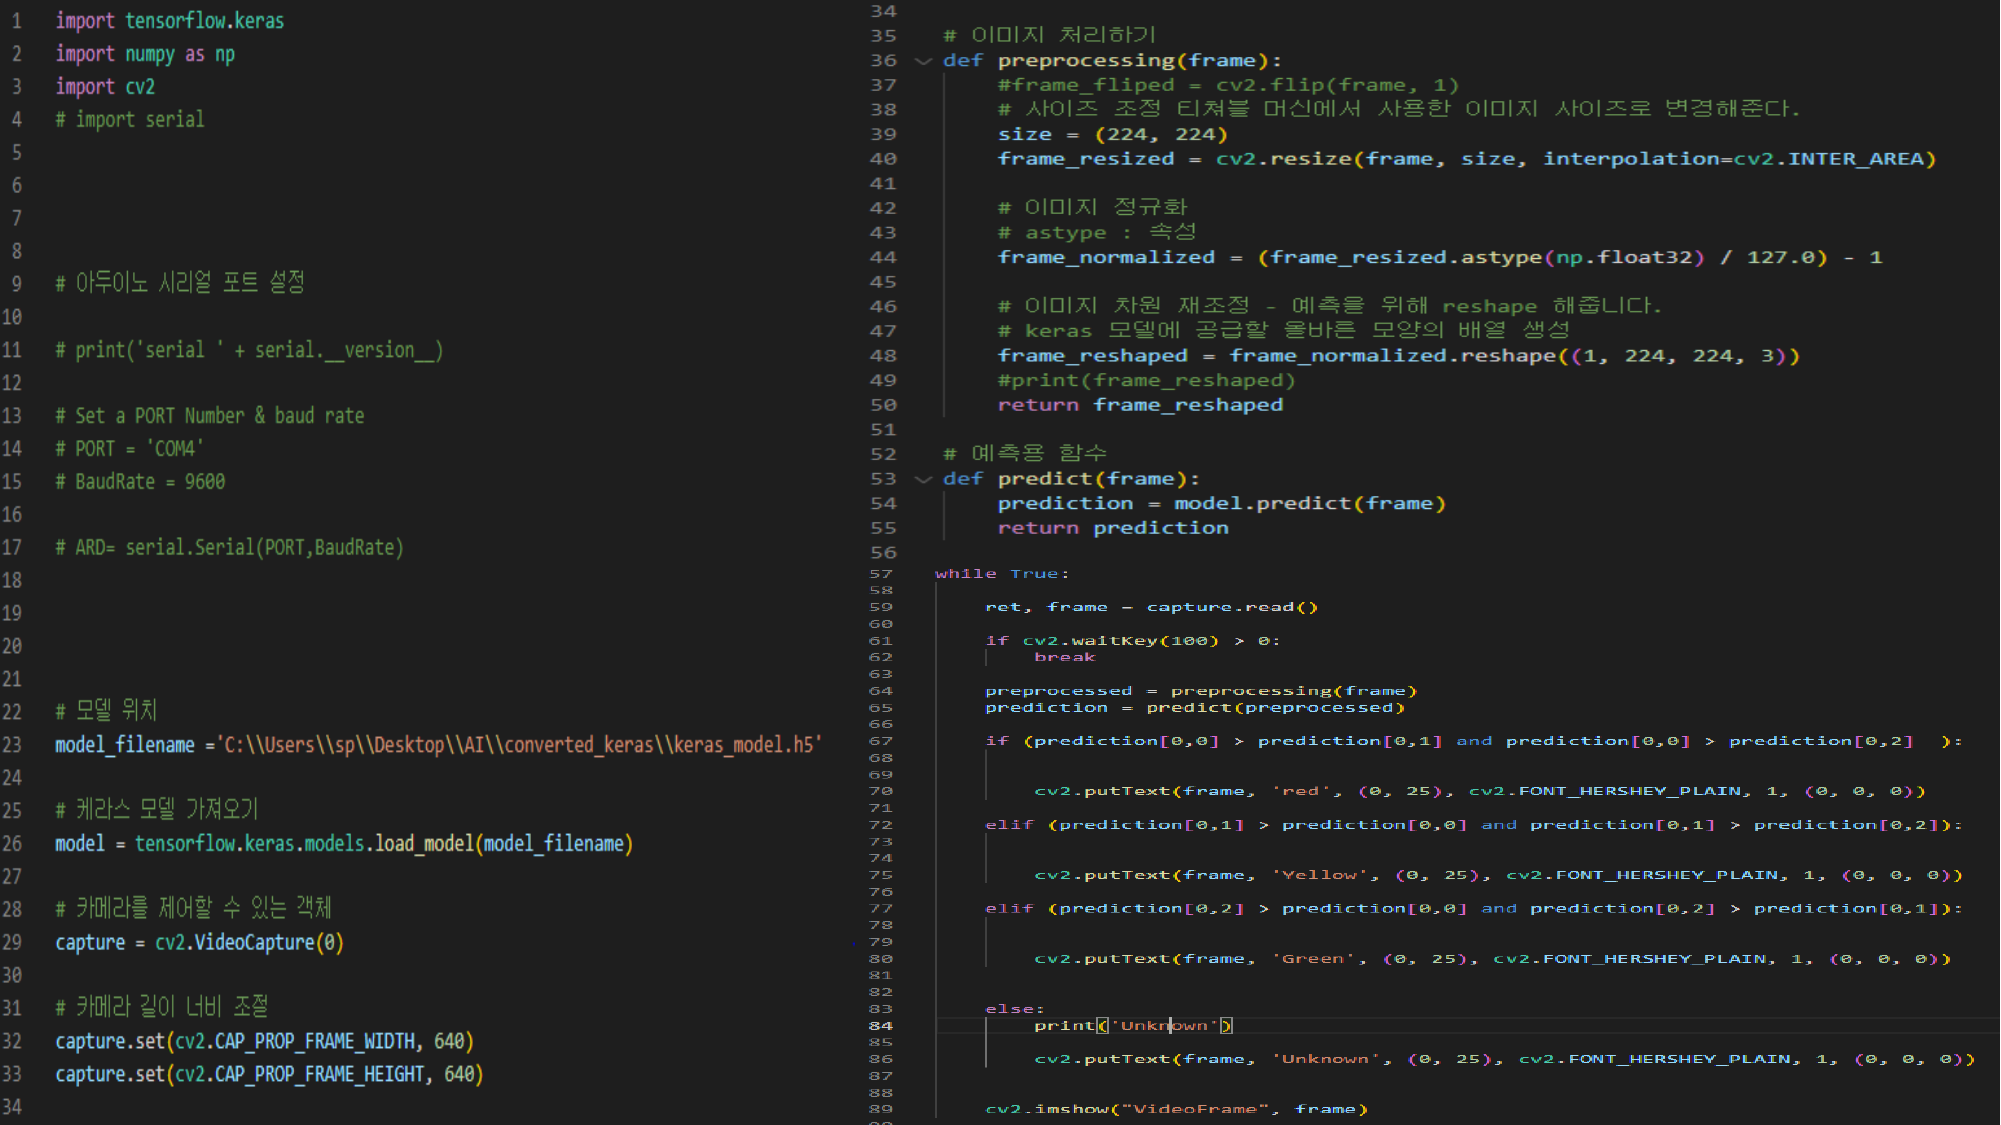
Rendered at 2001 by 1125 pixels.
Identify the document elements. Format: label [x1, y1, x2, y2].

list [0, 0, 855, 1125]
picture [855, 0, 2000, 1125]
